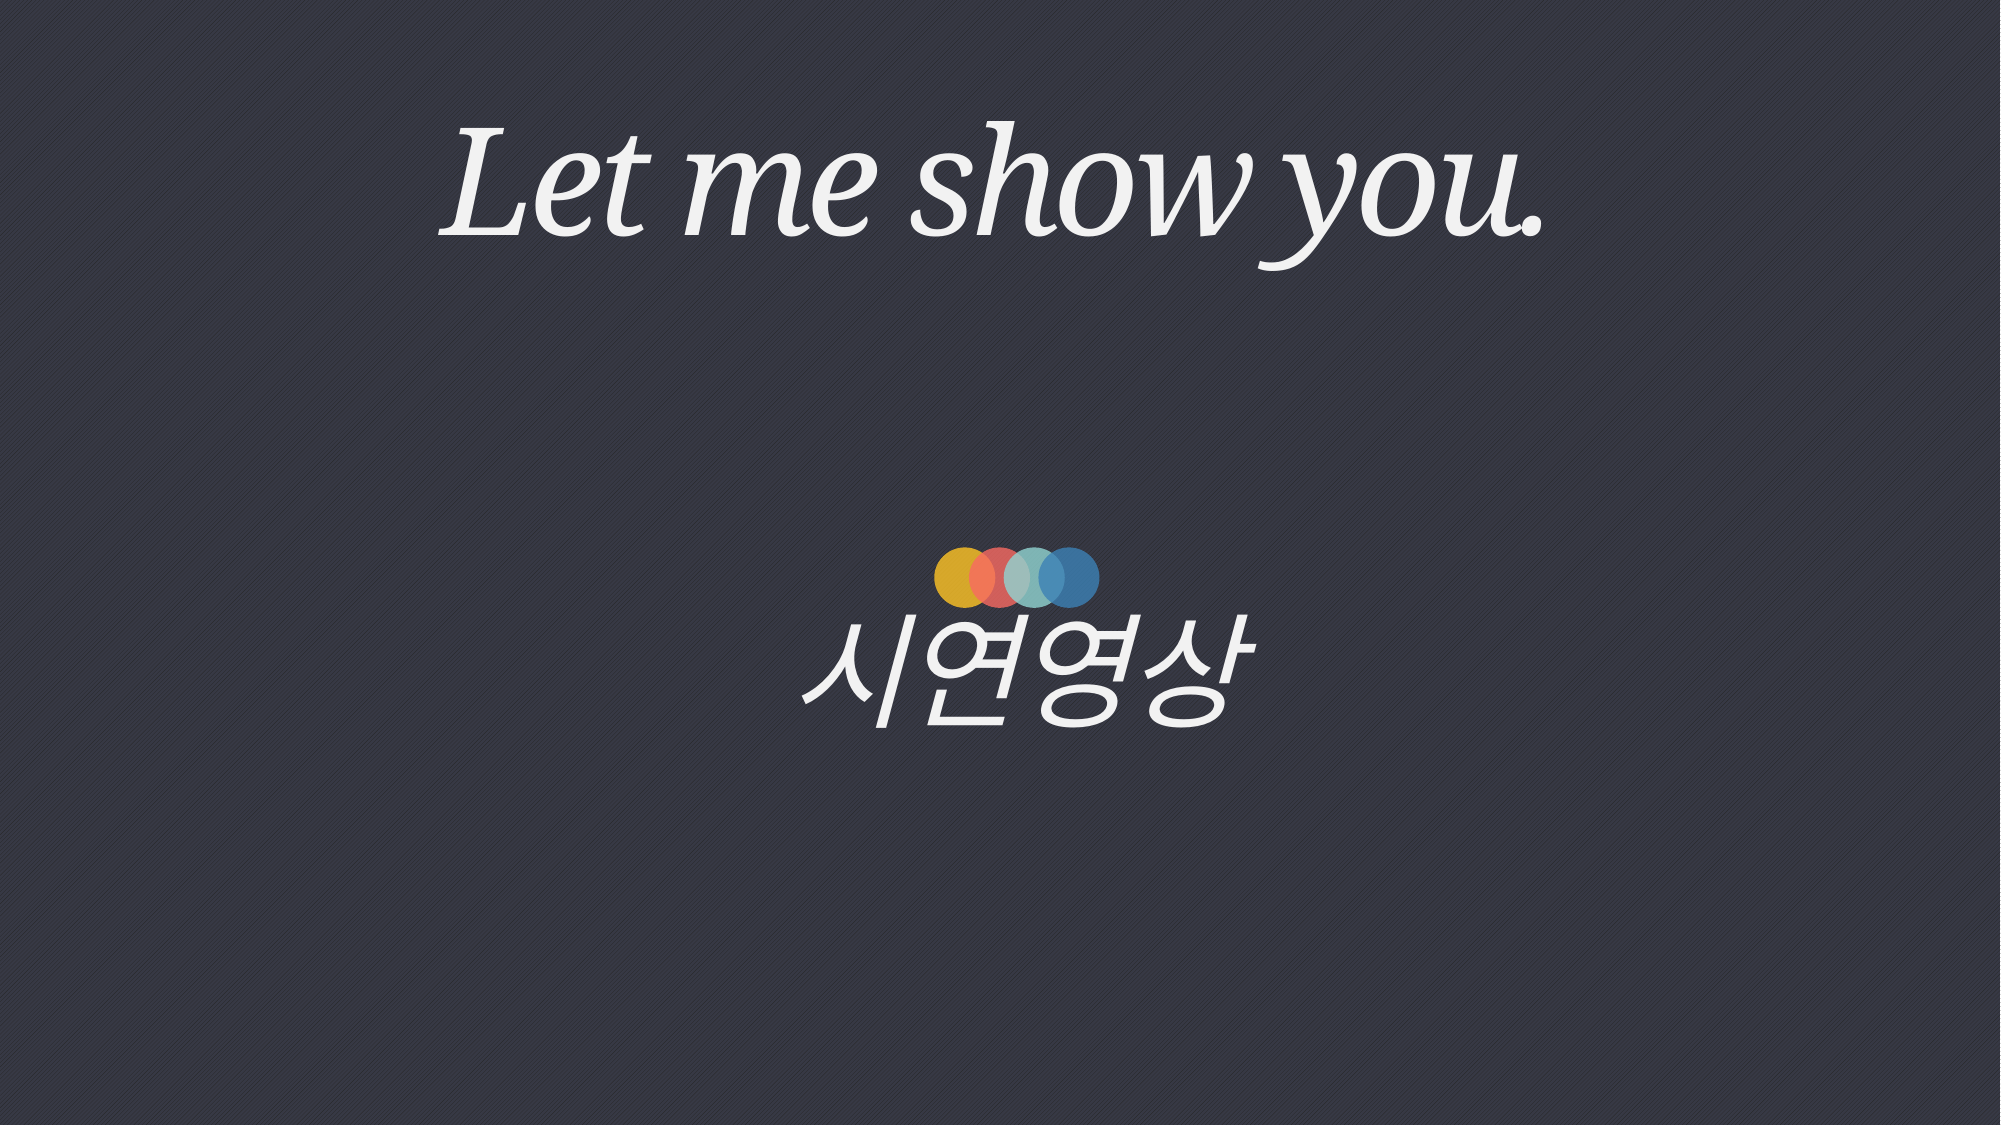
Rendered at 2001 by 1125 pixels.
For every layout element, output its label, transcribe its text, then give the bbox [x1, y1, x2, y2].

text_box 시연영상 [776, 586, 1257, 751]
text_box [932, 545, 982, 610]
text_box [1001, 545, 1052, 610]
text_box [1036, 545, 1102, 610]
text_box Let me show you. [427, 78, 1572, 273]
text_box [966, 545, 1017, 610]
